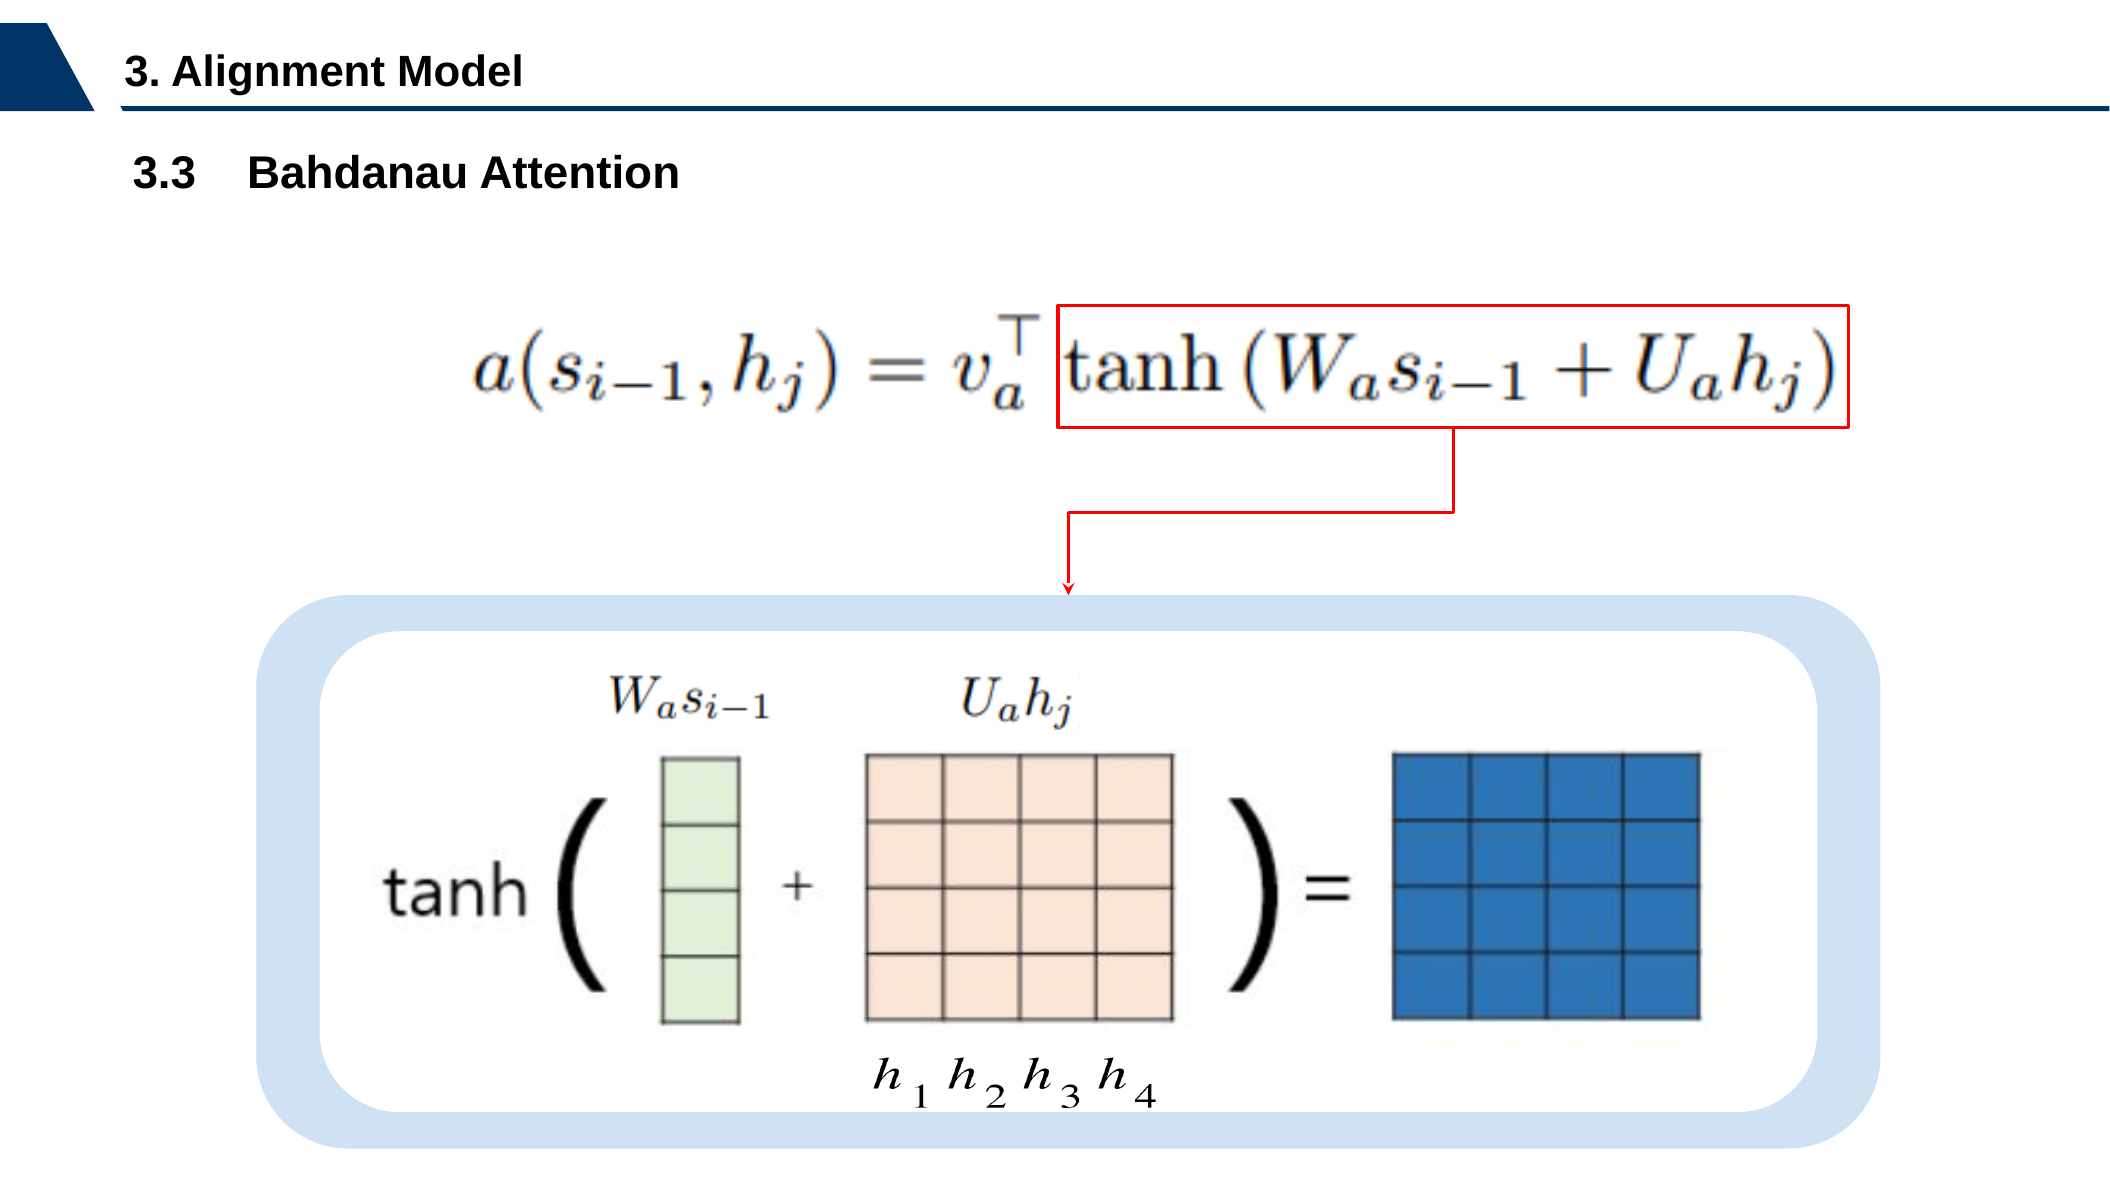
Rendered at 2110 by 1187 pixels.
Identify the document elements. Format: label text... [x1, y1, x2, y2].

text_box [1176, 318, 1345, 705]
picture [449, 287, 1849, 443]
text_box [120, 106, 2110, 112]
text_box [319, 631, 1818, 1113]
text_box [0, 23, 95, 112]
picture [357, 646, 1798, 1046]
picture [872, 1056, 1157, 1108]
text_box 3.3 Bahdanau Attention [117, 127, 1211, 213]
text_box [256, 595, 1881, 1149]
text_box 3. Alignment Model [99, 42, 877, 96]
